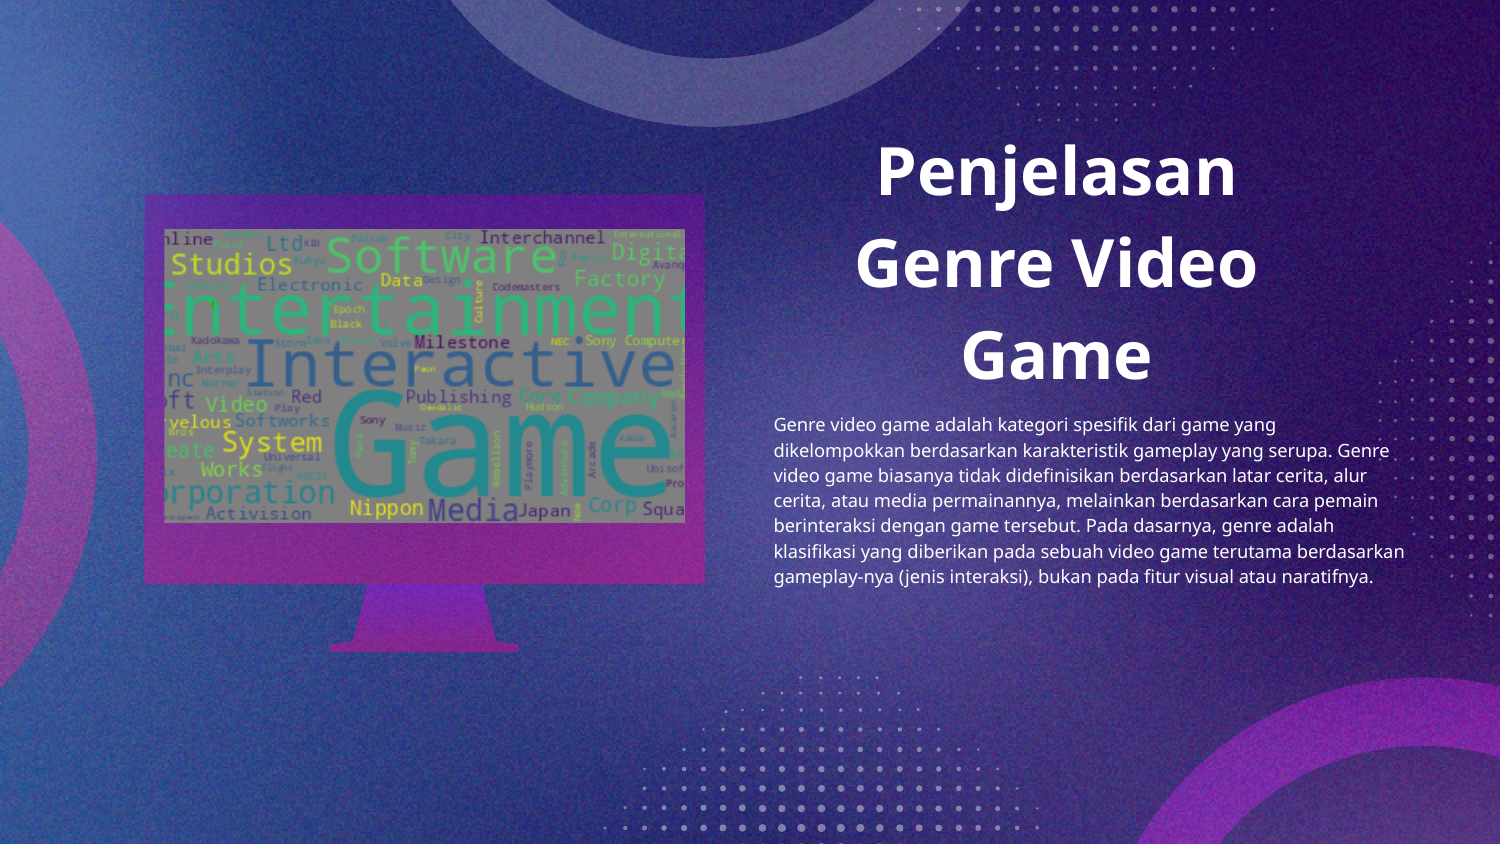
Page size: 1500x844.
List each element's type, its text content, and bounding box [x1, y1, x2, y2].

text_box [144, 194, 705, 652]
subtitle Genre video game adalah kategori spesifik dari game yang dikelompokkan berdasarkan karakteristik gameplay yang serupa. Genre video game biasanya tidak didefinisikan berdasarkan latar cerita, alur cerita, atau media permainannya, melainkan berdasarkan cara pemain berinteraksi dengan game tersebut. Pada dasarnya, genre adalah klasifikasi yang diberikan pada sebuah video game terutama berdasarkan gameplay-nya (jenis interaksi), bukan pada fitur visual atau naratifnya. [758, 395, 1424, 619]
title Penjelasan Genre Video Game [758, 313, 1355, 395]
picture [164, 229, 686, 523]
